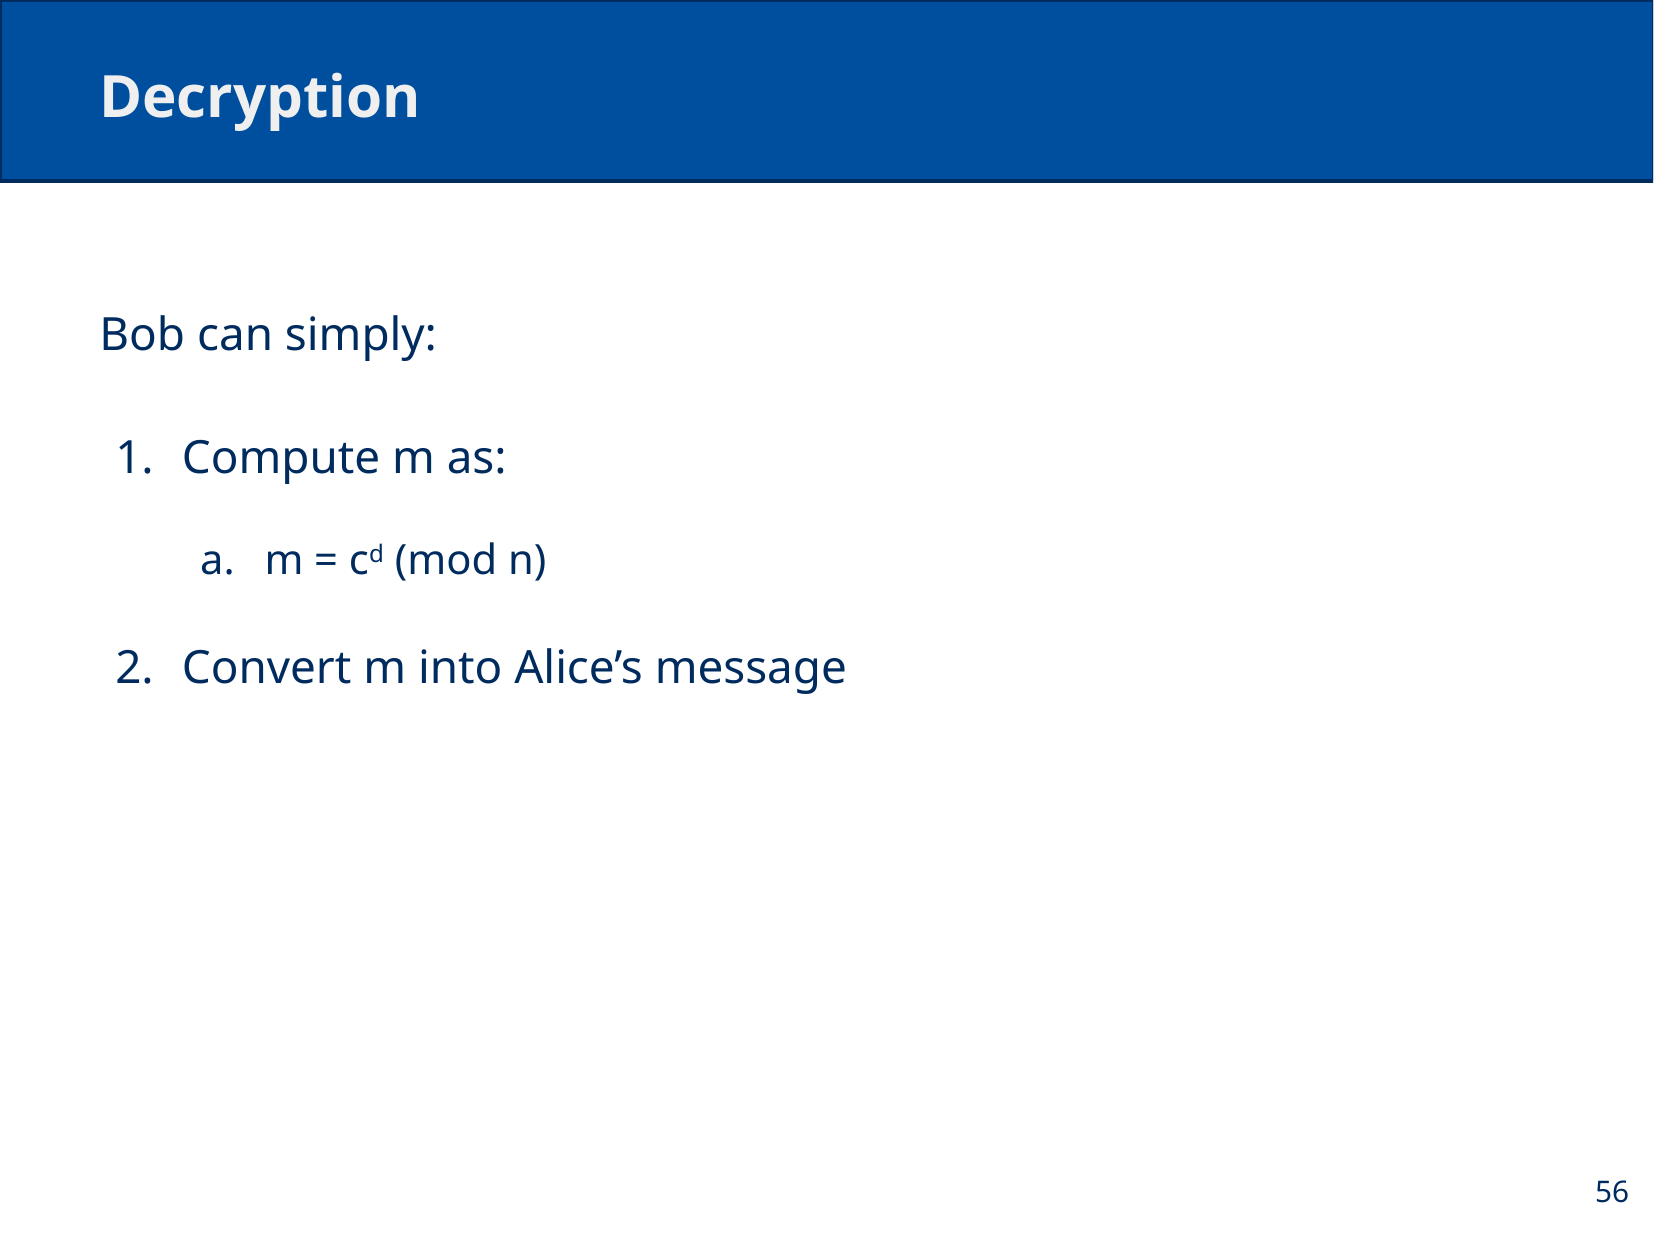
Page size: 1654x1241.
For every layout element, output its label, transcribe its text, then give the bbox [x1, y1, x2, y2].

slide_number 56 [1546, 1145, 1647, 1241]
list Bob can simply: Compute m as: m = cd (mod n) Convert m into Alice’s message [82, 232, 1571, 1188]
title Decryption [82, 36, 1571, 146]
